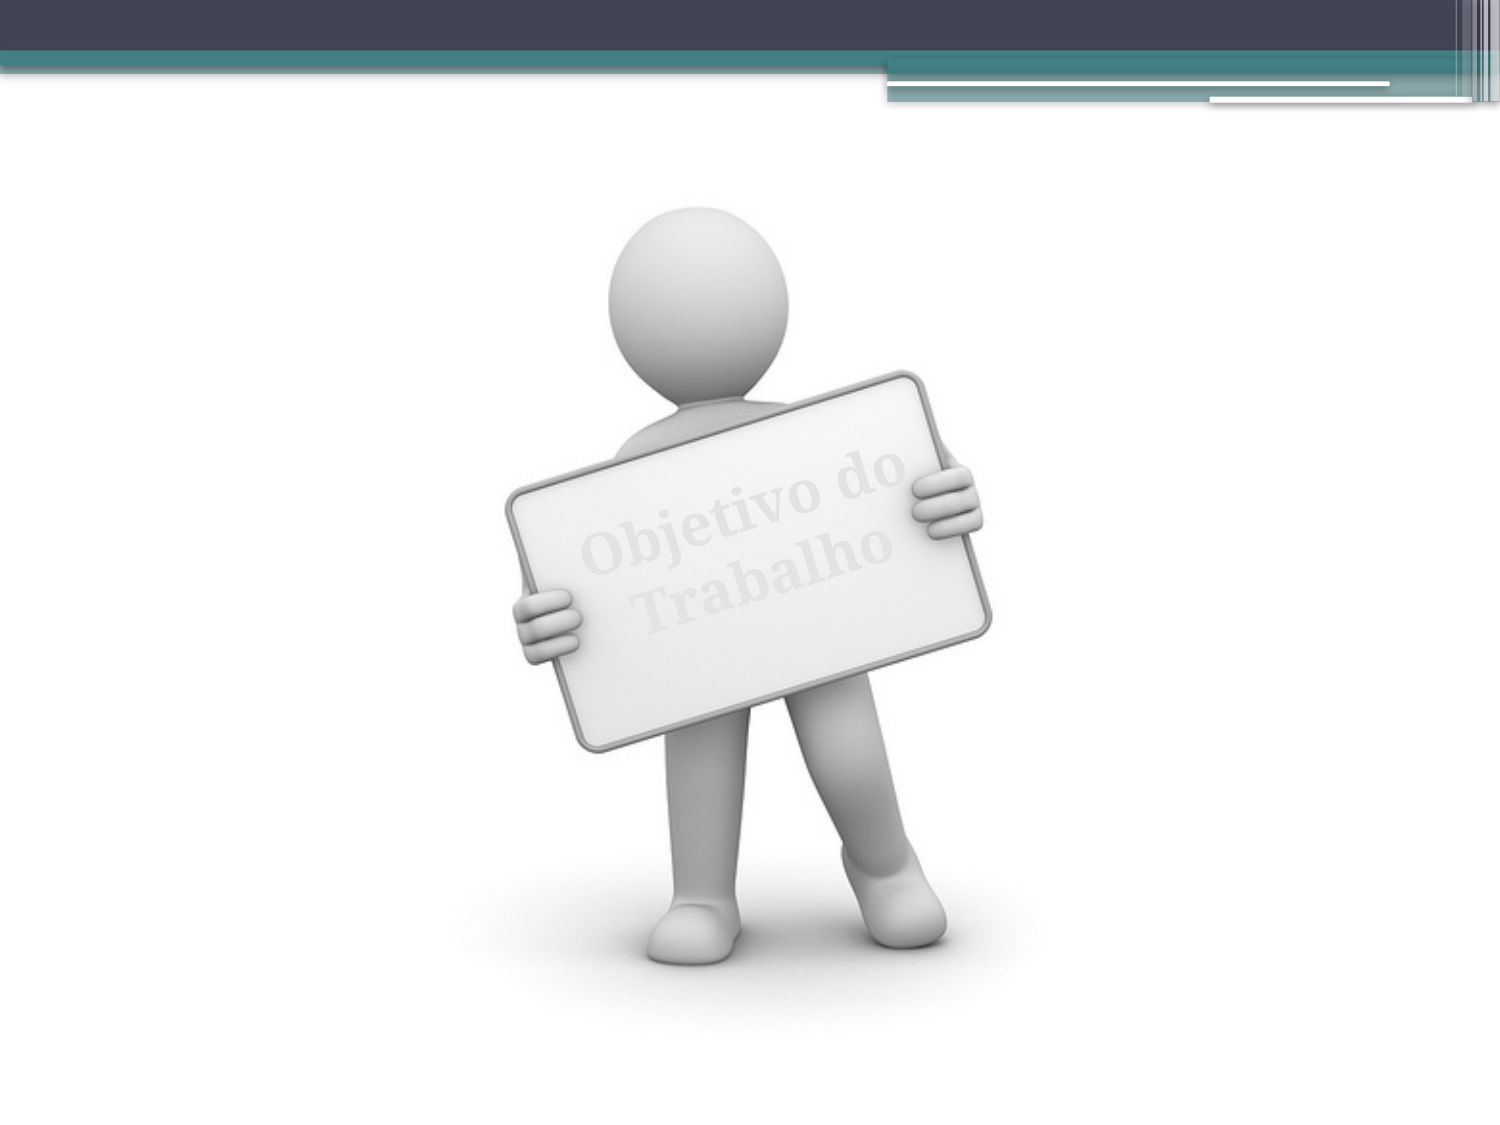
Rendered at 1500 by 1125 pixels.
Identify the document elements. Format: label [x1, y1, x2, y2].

list [74, 118, 1426, 1079]
